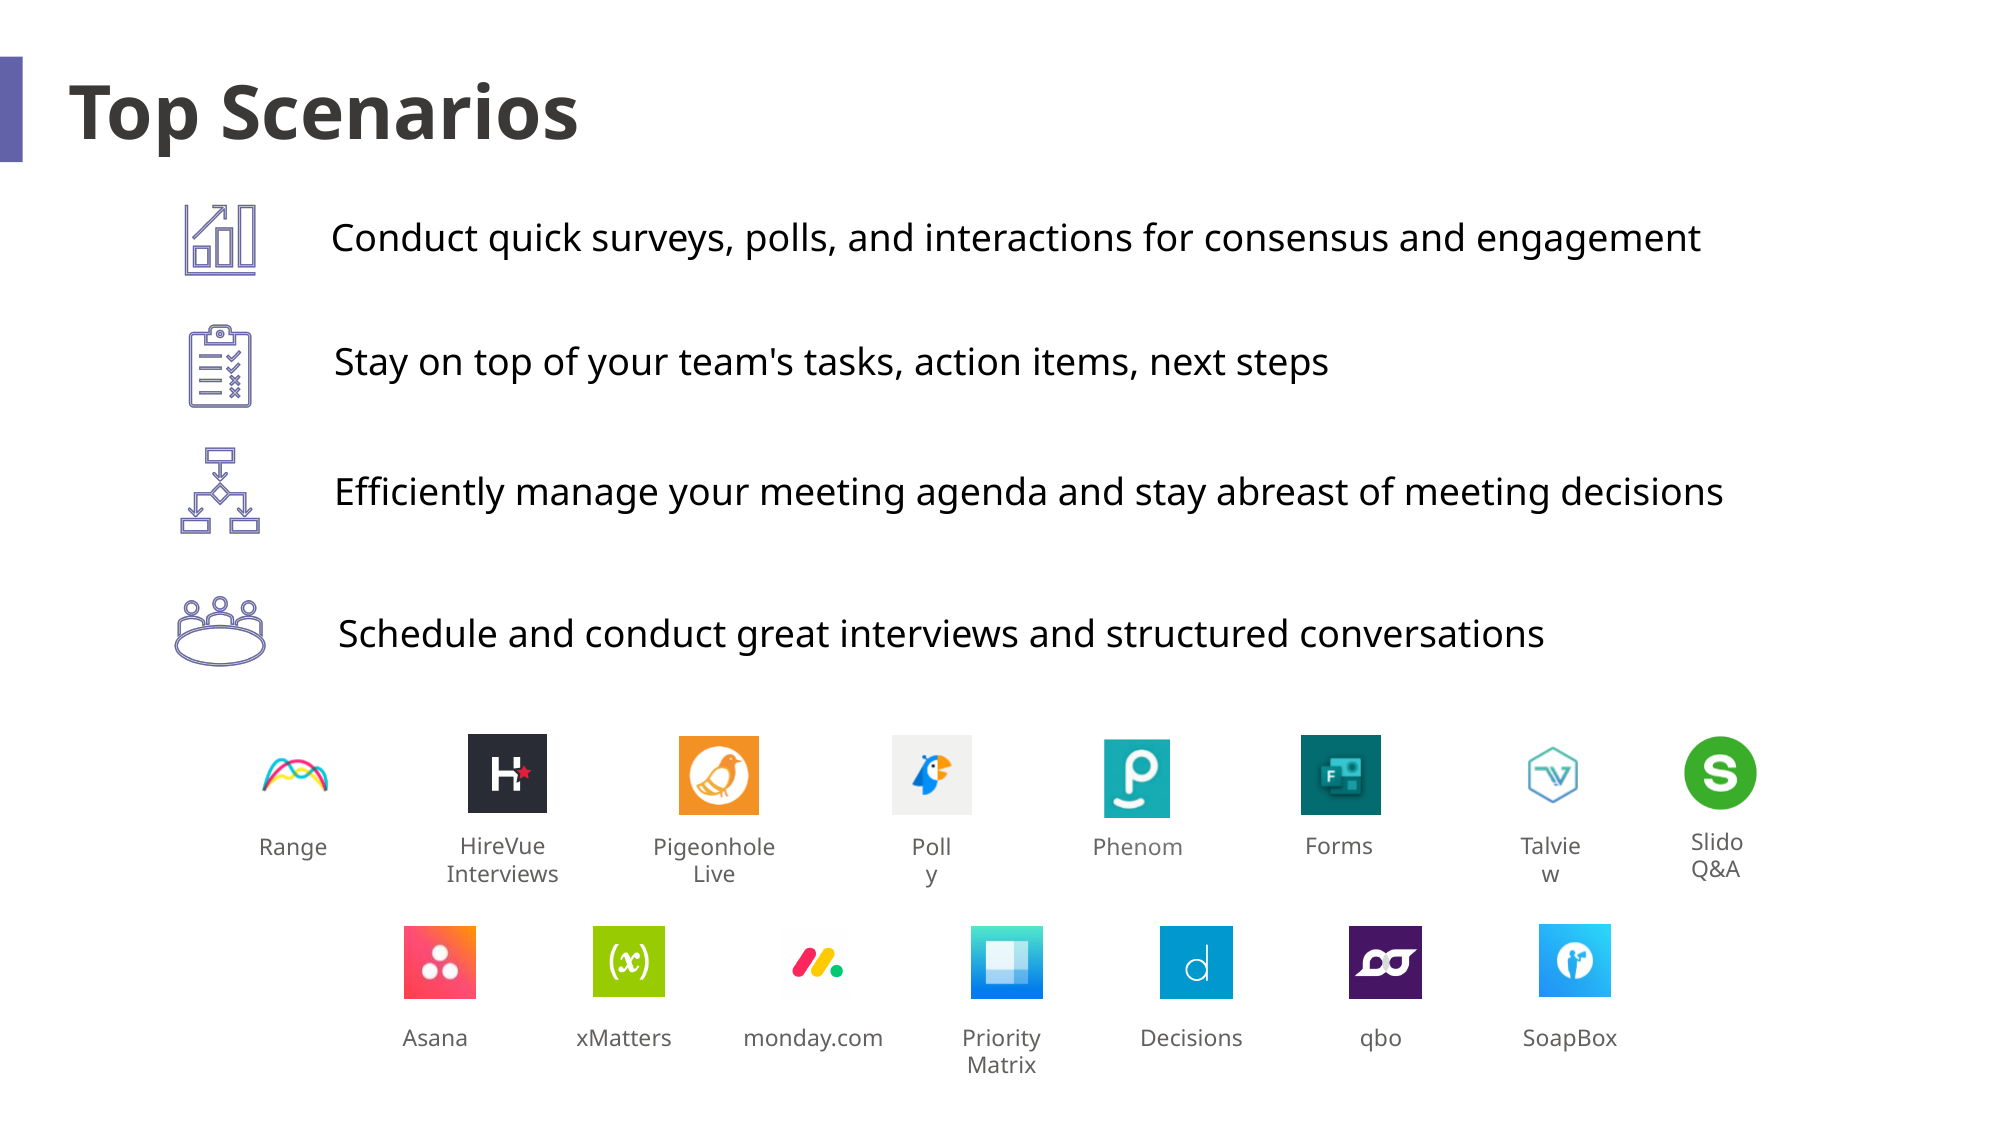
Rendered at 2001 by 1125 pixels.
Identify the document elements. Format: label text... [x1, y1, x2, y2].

text_box Talview [1498, 824, 1603, 894]
text_box Slido Q&A [1676, 820, 1766, 890]
picture [255, 735, 335, 815]
picture [1681, 733, 1760, 813]
text_box qbo [1341, 1015, 1421, 1059]
text_box Schedule and conduct great interviews and structured conversations [323, 602, 1774, 662]
text_box Forms [1289, 824, 1389, 867]
picture [468, 734, 547, 813]
text_box monday.com [715, 1015, 913, 1059]
text_box Priority Matrix [942, 1015, 1061, 1086]
picture [171, 576, 269, 675]
picture [892, 735, 972, 815]
text_box Conduct quick surveys, polls, and interactions for consensus and engagement [315, 206, 1766, 267]
picture [404, 926, 476, 999]
text_box Stay on top of your team's tasks, action items, next steps [319, 330, 1769, 391]
text_box SoapBox [1499, 1015, 1641, 1059]
picture [1301, 735, 1381, 815]
text_box Efficiently manage your meeting agenda and stay abreast of meeting decisions [319, 460, 1769, 521]
text_box Pigeonhole Live [636, 824, 793, 895]
text_box Decisions [1116, 1015, 1267, 1059]
text_box Phenom [1077, 824, 1199, 868]
text_box Asana [378, 1015, 492, 1059]
text_box Source: Forrester Consulting Total Economic Impact™ Of using Microsoft Teams as a platform and Teams with Power Platform [1093, 824, 1199, 863]
text_box HireVue Interviews [431, 824, 575, 894]
picture [1513, 735, 1593, 815]
picture [781, 926, 854, 999]
picture [679, 736, 759, 815]
text_box Polly [892, 824, 971, 895]
picture [1104, 739, 1170, 818]
picture [171, 441, 269, 540]
picture [171, 317, 269, 415]
picture [971, 926, 1043, 999]
picture [171, 190, 269, 288]
picture [1539, 924, 1611, 997]
text_box Top Scenarios [48, 49, 1905, 170]
text_box [0, 56, 23, 163]
picture [1349, 926, 1422, 999]
text_box xMatters [550, 1015, 698, 1059]
text_box Range [244, 824, 344, 868]
picture [593, 926, 665, 997]
